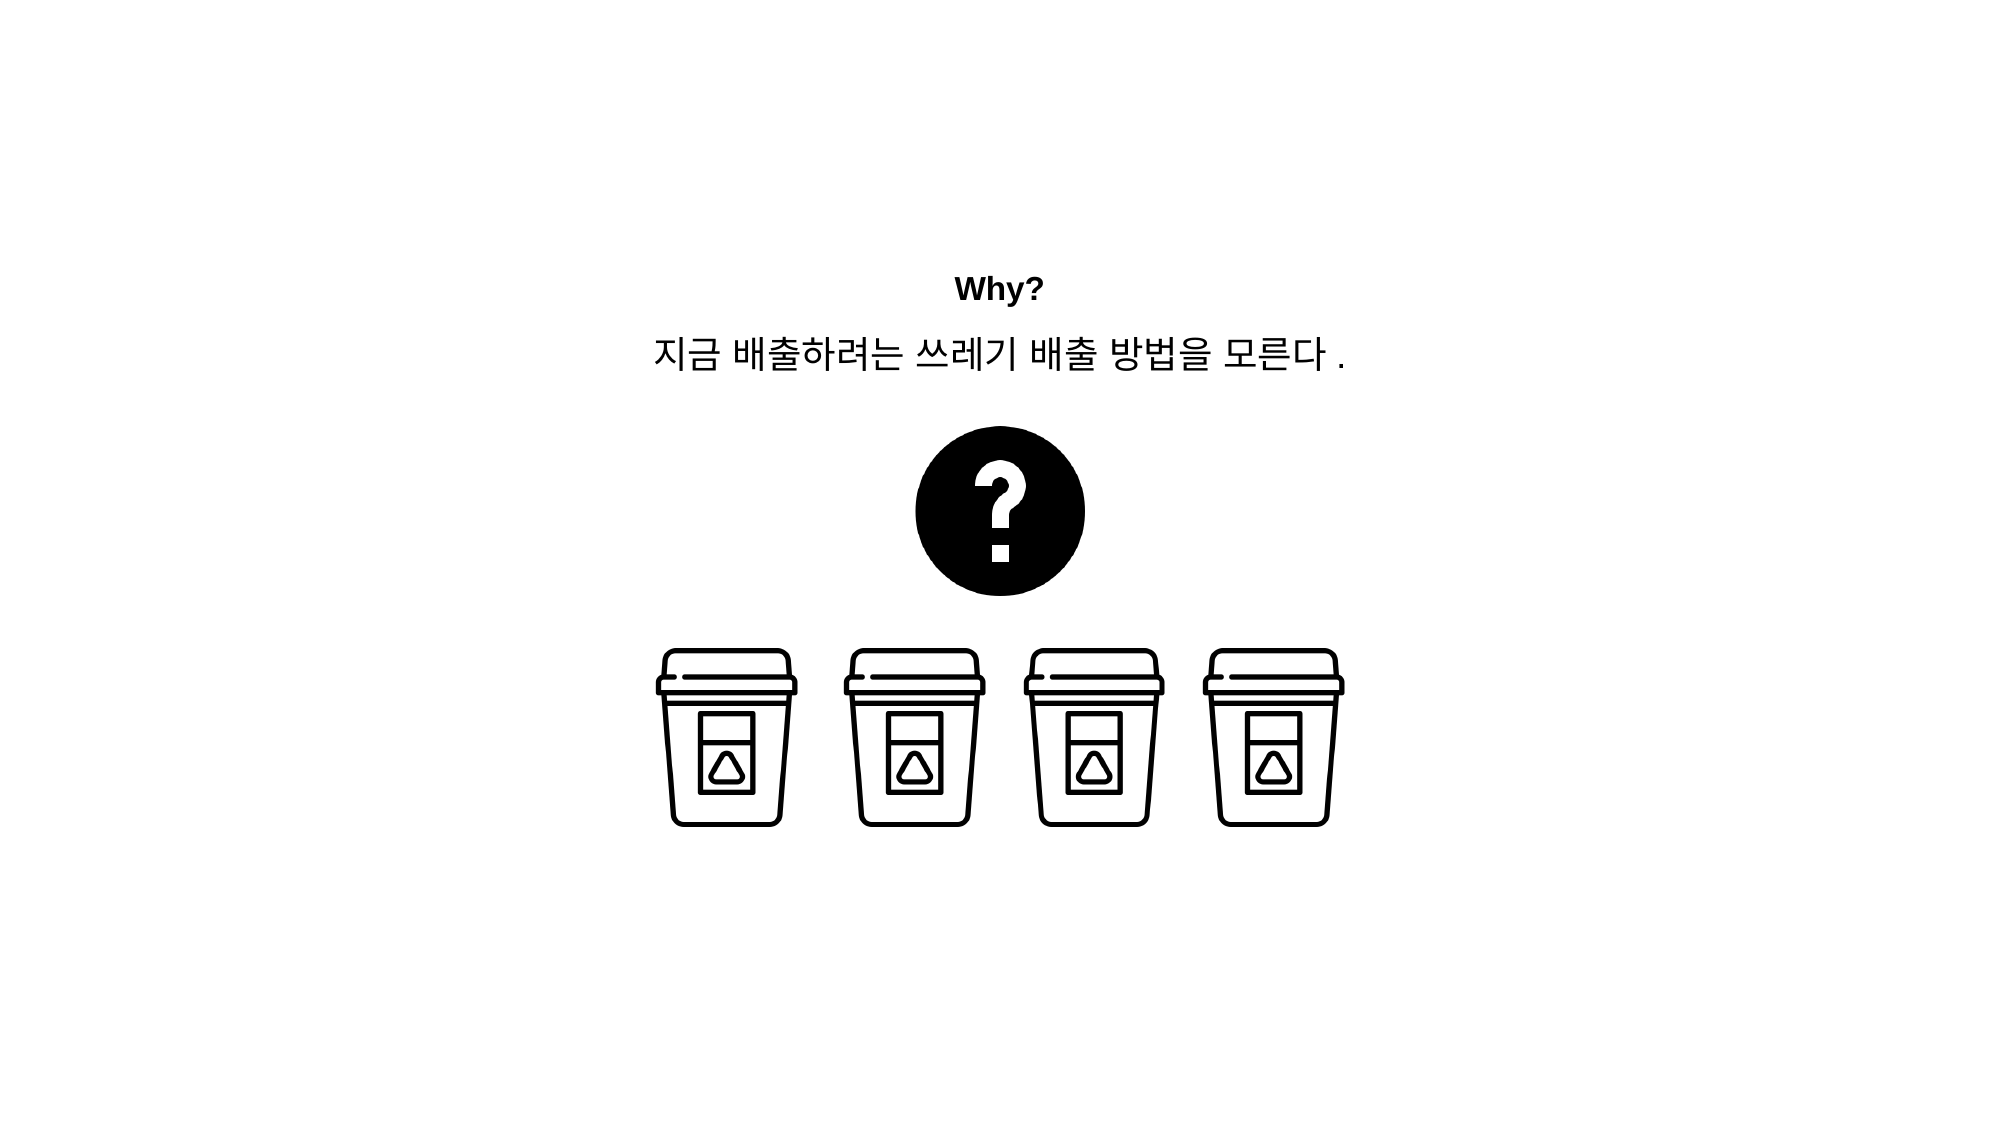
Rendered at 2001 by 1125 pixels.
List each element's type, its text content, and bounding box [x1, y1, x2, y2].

picture [1184, 648, 1363, 827]
picture [825, 648, 1004, 827]
text_box 지금 배출하려는 쓰레기 배출 방법을 모른다. [497, 316, 1503, 392]
picture [855, 426, 1145, 610]
picture [637, 648, 816, 827]
text_box Why? [456, 251, 1544, 322]
picture [1005, 648, 1183, 827]
